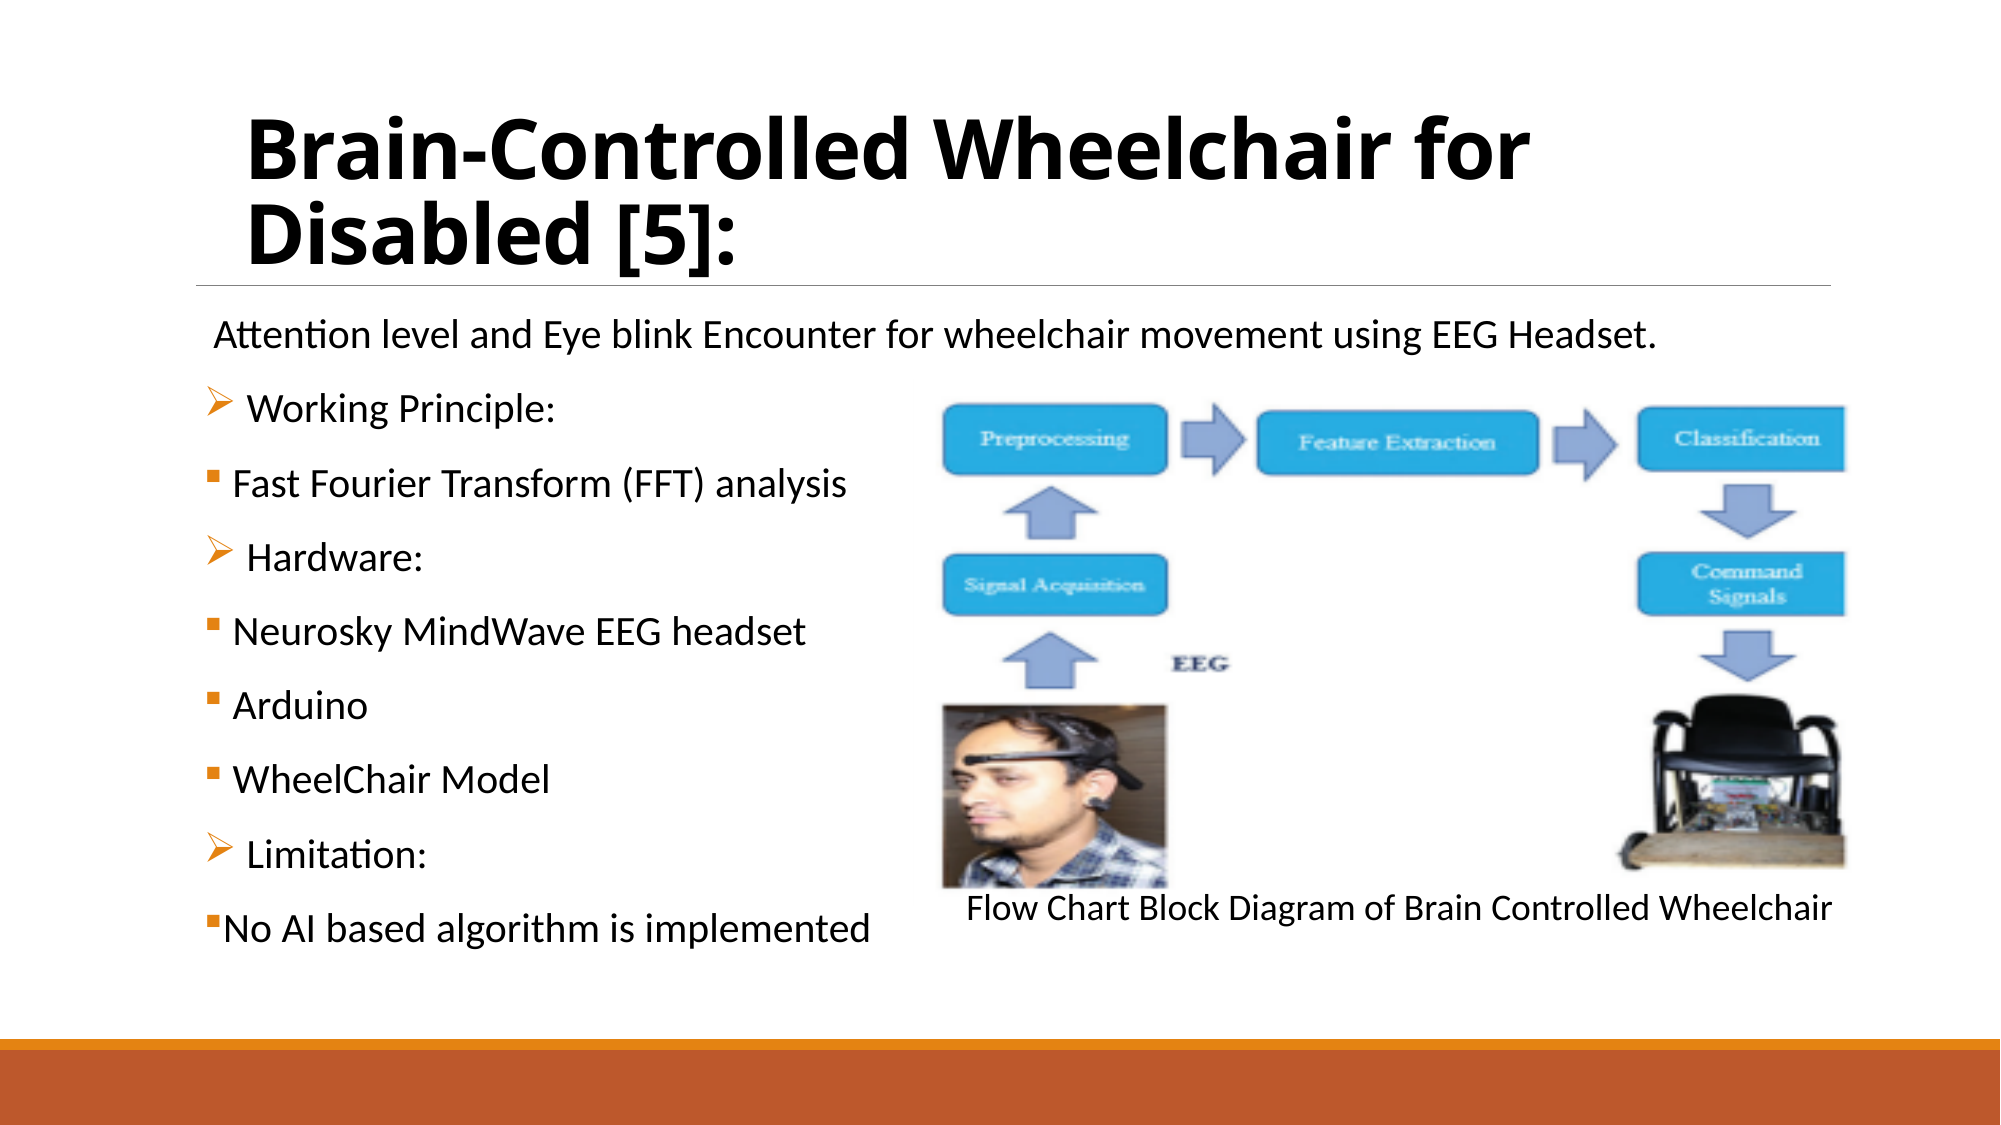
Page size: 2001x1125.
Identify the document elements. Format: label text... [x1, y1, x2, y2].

title Brain-Controlled Wheelchair for Disabled [5]: [229, 50, 1880, 289]
list Attention level and Eye blink Encounter for wheelchair movement using EEG Headset. Working Principle: Fast Fourier Transform (FFT) analysis Hardware: Neurosky MindWave EEG headset Arduino WheelChair Model Limitation: No AI based algorithm is implemented [203, 305, 1880, 1125]
picture [911, 379, 1880, 907]
text_box Flow Chart Block Diagram of Brain Controlled Wheelchair [951, 915, 1849, 936]
